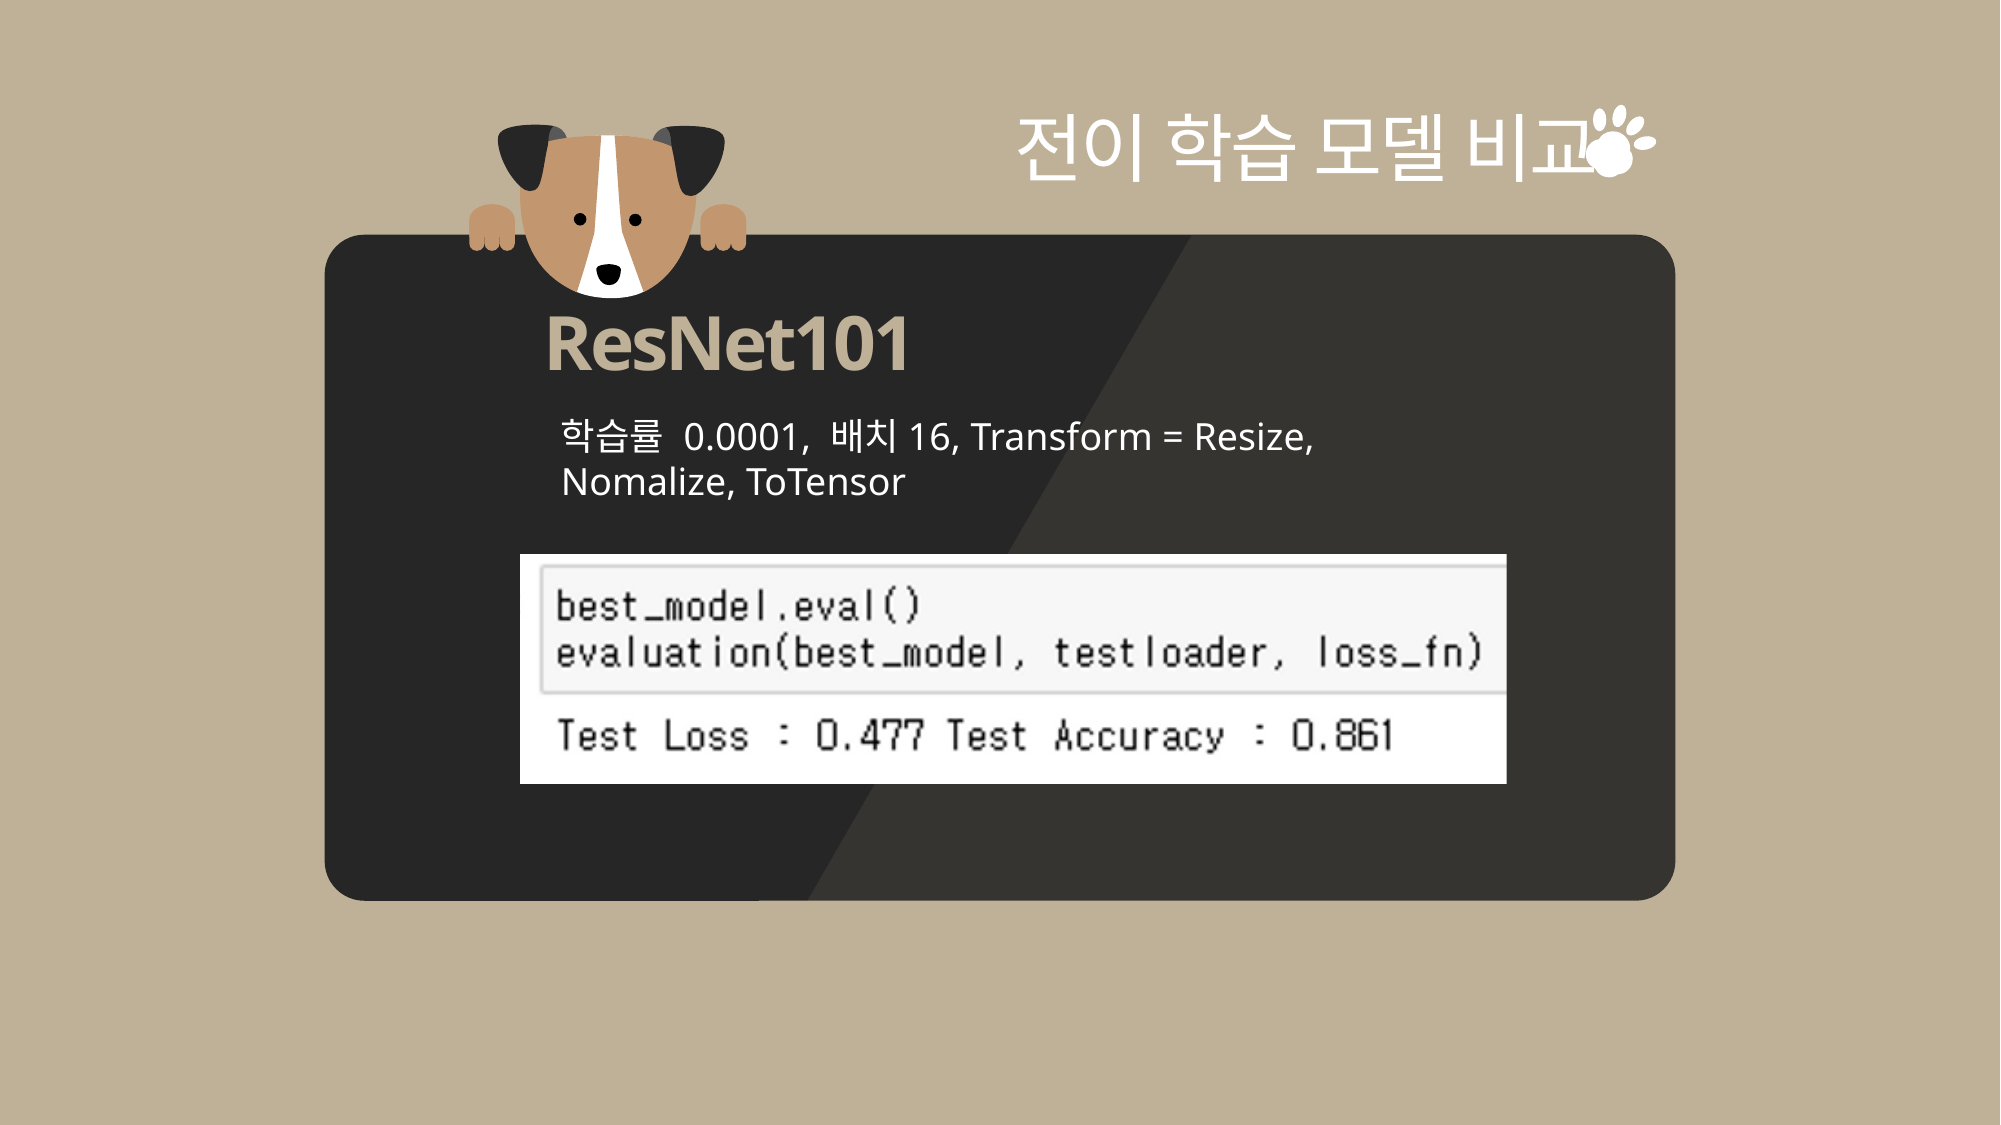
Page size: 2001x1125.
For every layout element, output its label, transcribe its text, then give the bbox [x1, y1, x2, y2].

text_box 전이 학습 모델 비교 [999, 93, 2000, 199]
text_box [1593, 108, 1607, 132]
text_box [469, 204, 496, 251]
text_box [1626, 116, 1645, 136]
picture [520, 554, 1507, 784]
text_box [726, 204, 747, 251]
text_box [1585, 131, 1633, 178]
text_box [496, 111, 726, 297]
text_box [324, 234, 1676, 902]
text_box [1633, 136, 1657, 150]
text_box [1612, 104, 1627, 127]
